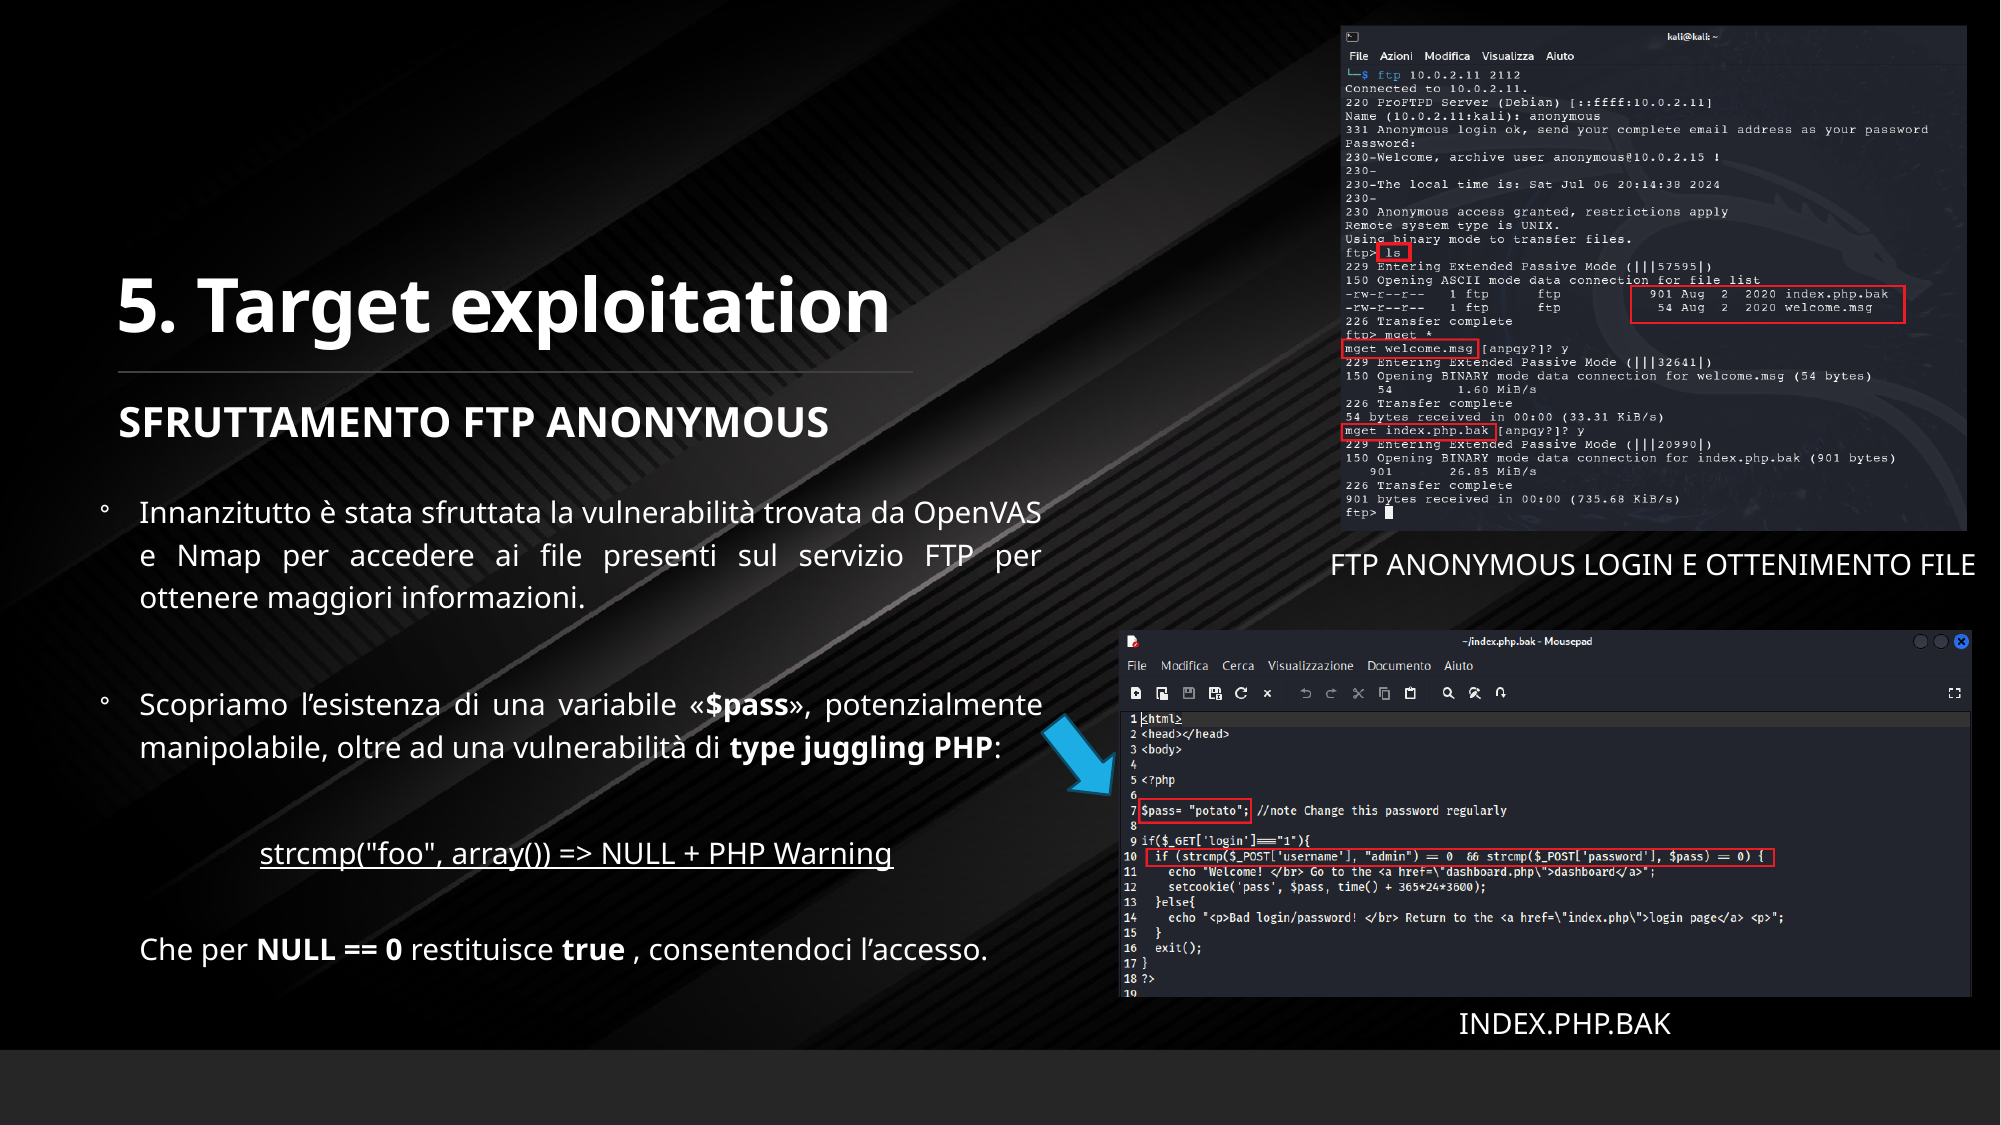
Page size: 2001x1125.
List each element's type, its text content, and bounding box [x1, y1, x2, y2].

picture [1118, 630, 1973, 998]
text_box Innanzitutto è stata sfruttata la vulnerabilità trovata da OpenVAS e Nmap per accedere ai file presenti sul servizio FTP per ottenere maggiori informazioni. Scopriamo l’esistenza di una variabile «$pass», potenzialmente manipolabile, oltre ad una vulnerabilità di type juggling PHP: strcmp("foo", array()) => NULL + PHP Warning Che per NULL == 0 restituisce true , consentendoci l’accesso. [77, 479, 1044, 1034]
picture [1340, 24, 1968, 531]
text_box [0, 0, 2000, 1049]
text_box INDEX.PHP.BAK [1444, 1006, 1686, 1048]
text_box SFRUTTAMENTO FTP ANONYMOUS [118, 387, 996, 456]
title 5. Target exploitation [100, 208, 931, 356]
text_box [1040, 713, 1115, 797]
text_box [0, 1049, 2000, 1125]
text_box FTP ANONYMOUS LOGIN E OTTENIMENTO FILE [1315, 539, 1993, 589]
